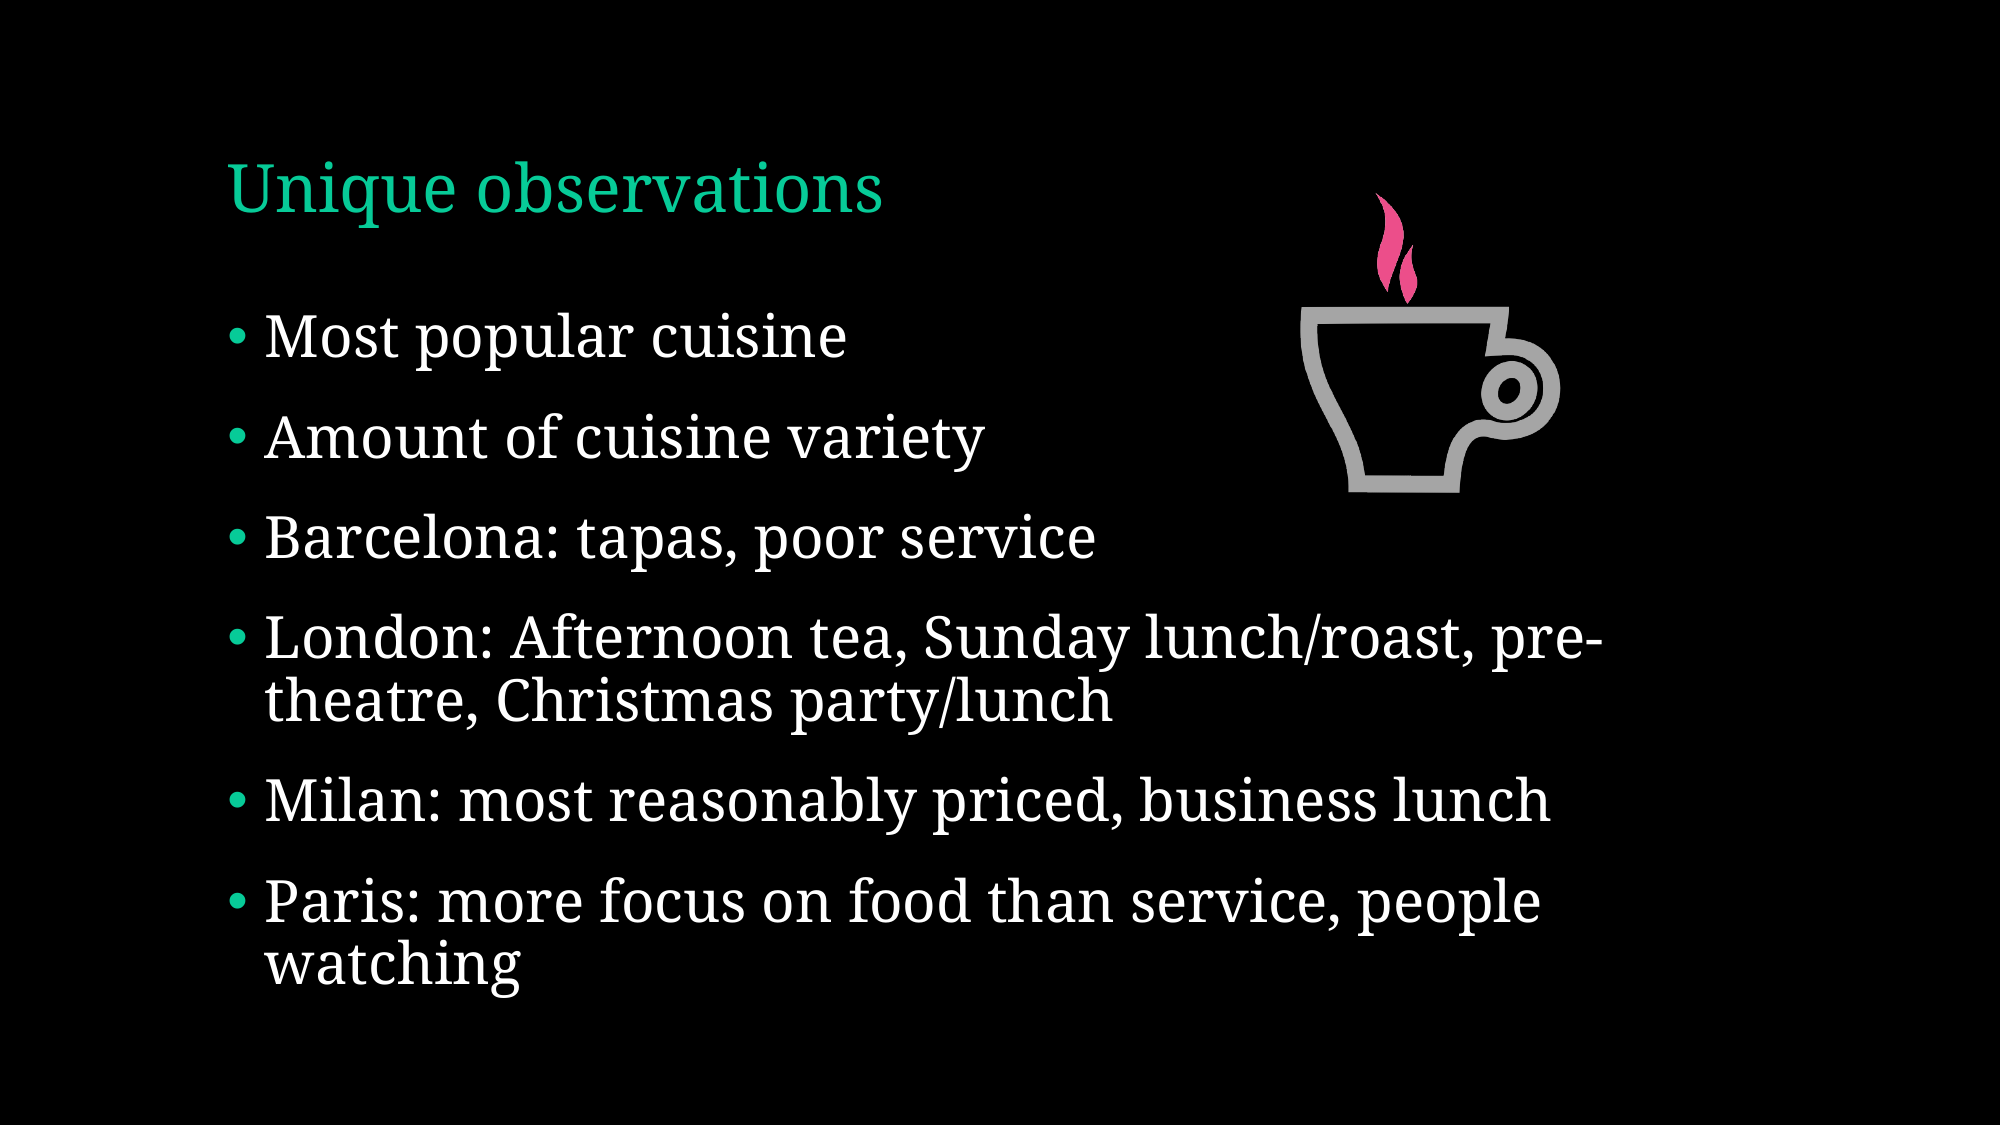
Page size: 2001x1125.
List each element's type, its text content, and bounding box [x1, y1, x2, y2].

list Most popular cuisine Amount of cuisine variety Barcelona: tapas, poor service London: Afternoon tea, Sunday lunch/roast, pre-theatre, Christmas party/lunch Milan: most reasonably priced, business lunch Paris: more focus on food than service, people watching [212, 299, 1788, 1014]
title Unique observations [212, 59, 1788, 235]
picture [1257, 170, 1603, 515]
